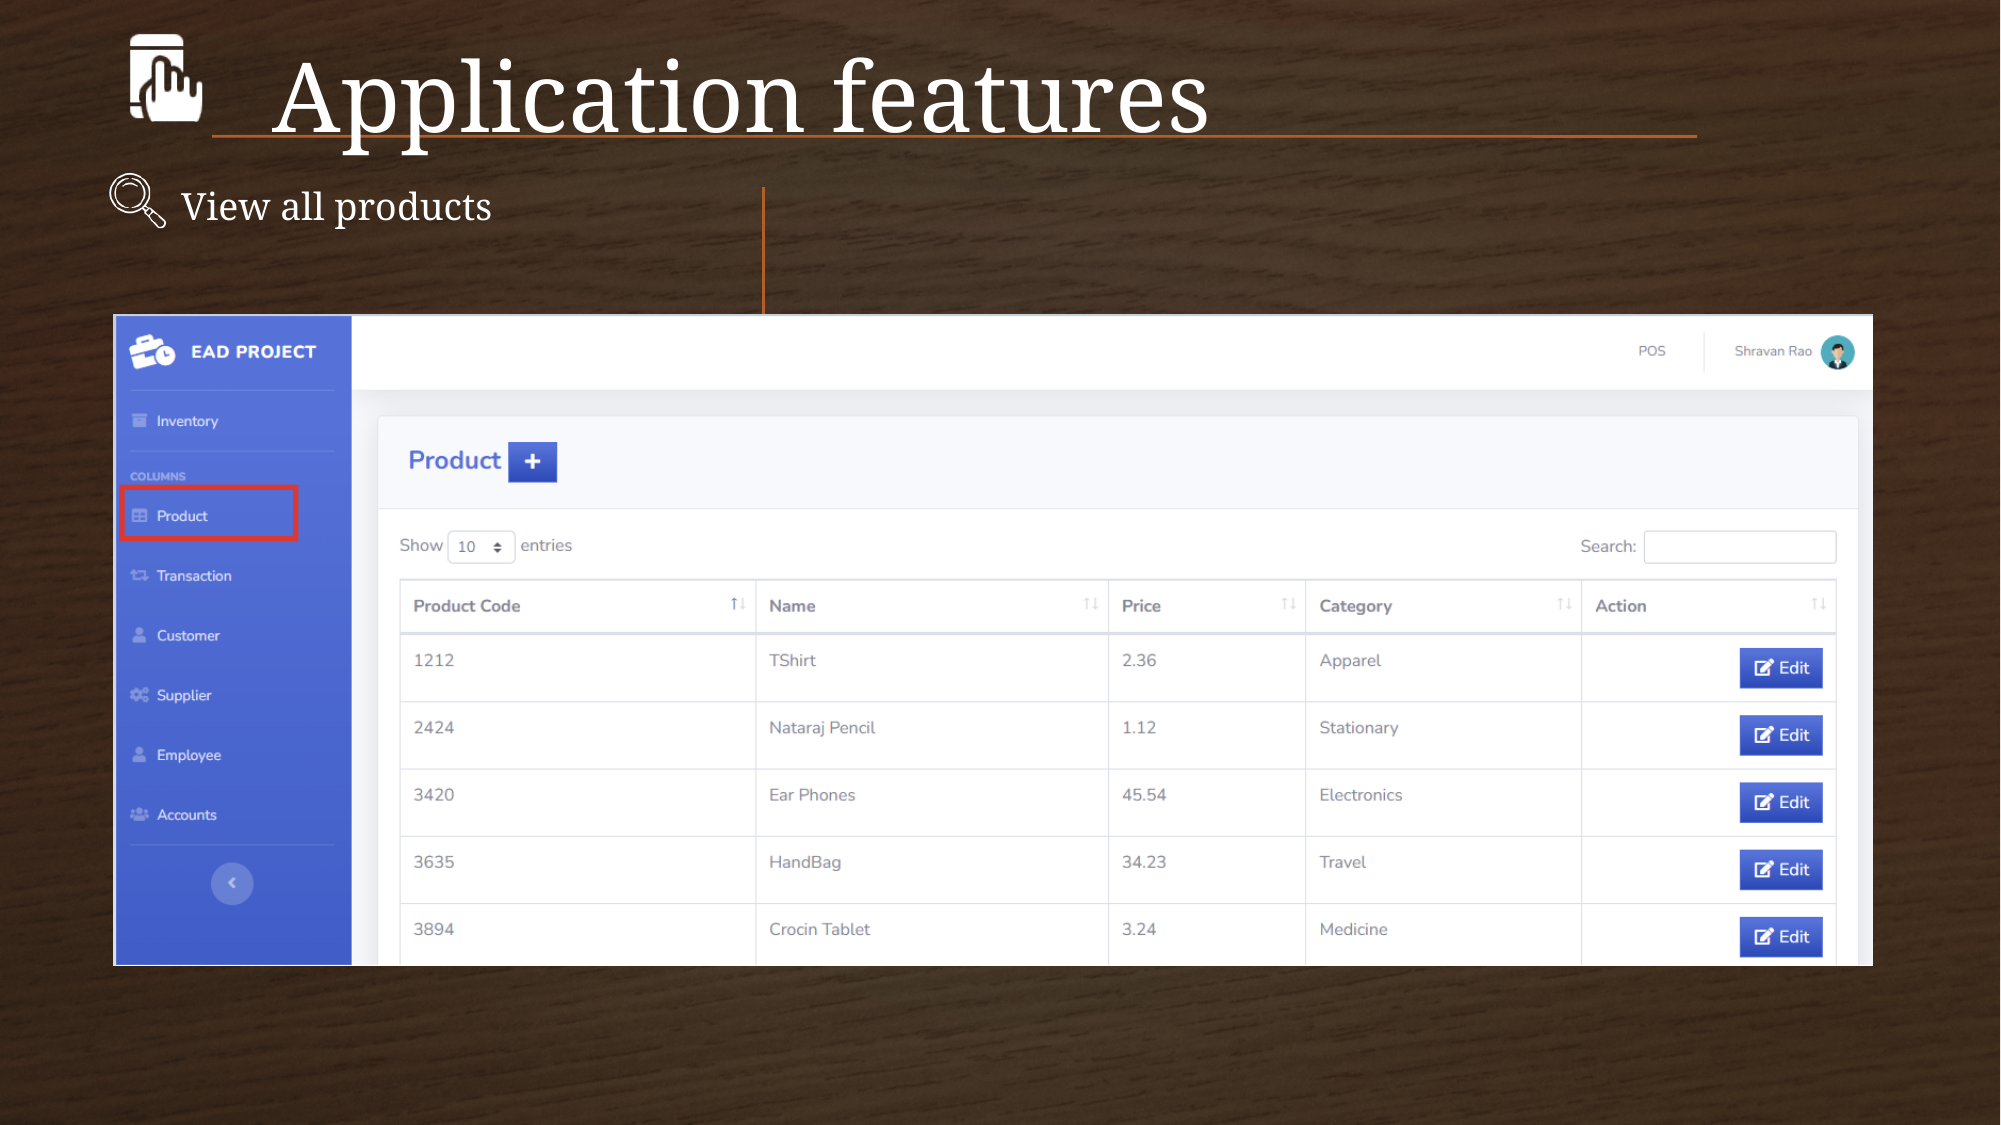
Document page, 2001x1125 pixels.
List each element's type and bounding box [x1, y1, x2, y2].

text_box [0, 0, 2000, 1125]
picture [108, 170, 167, 229]
picture [113, 314, 1873, 967]
picture [126, 30, 206, 126]
